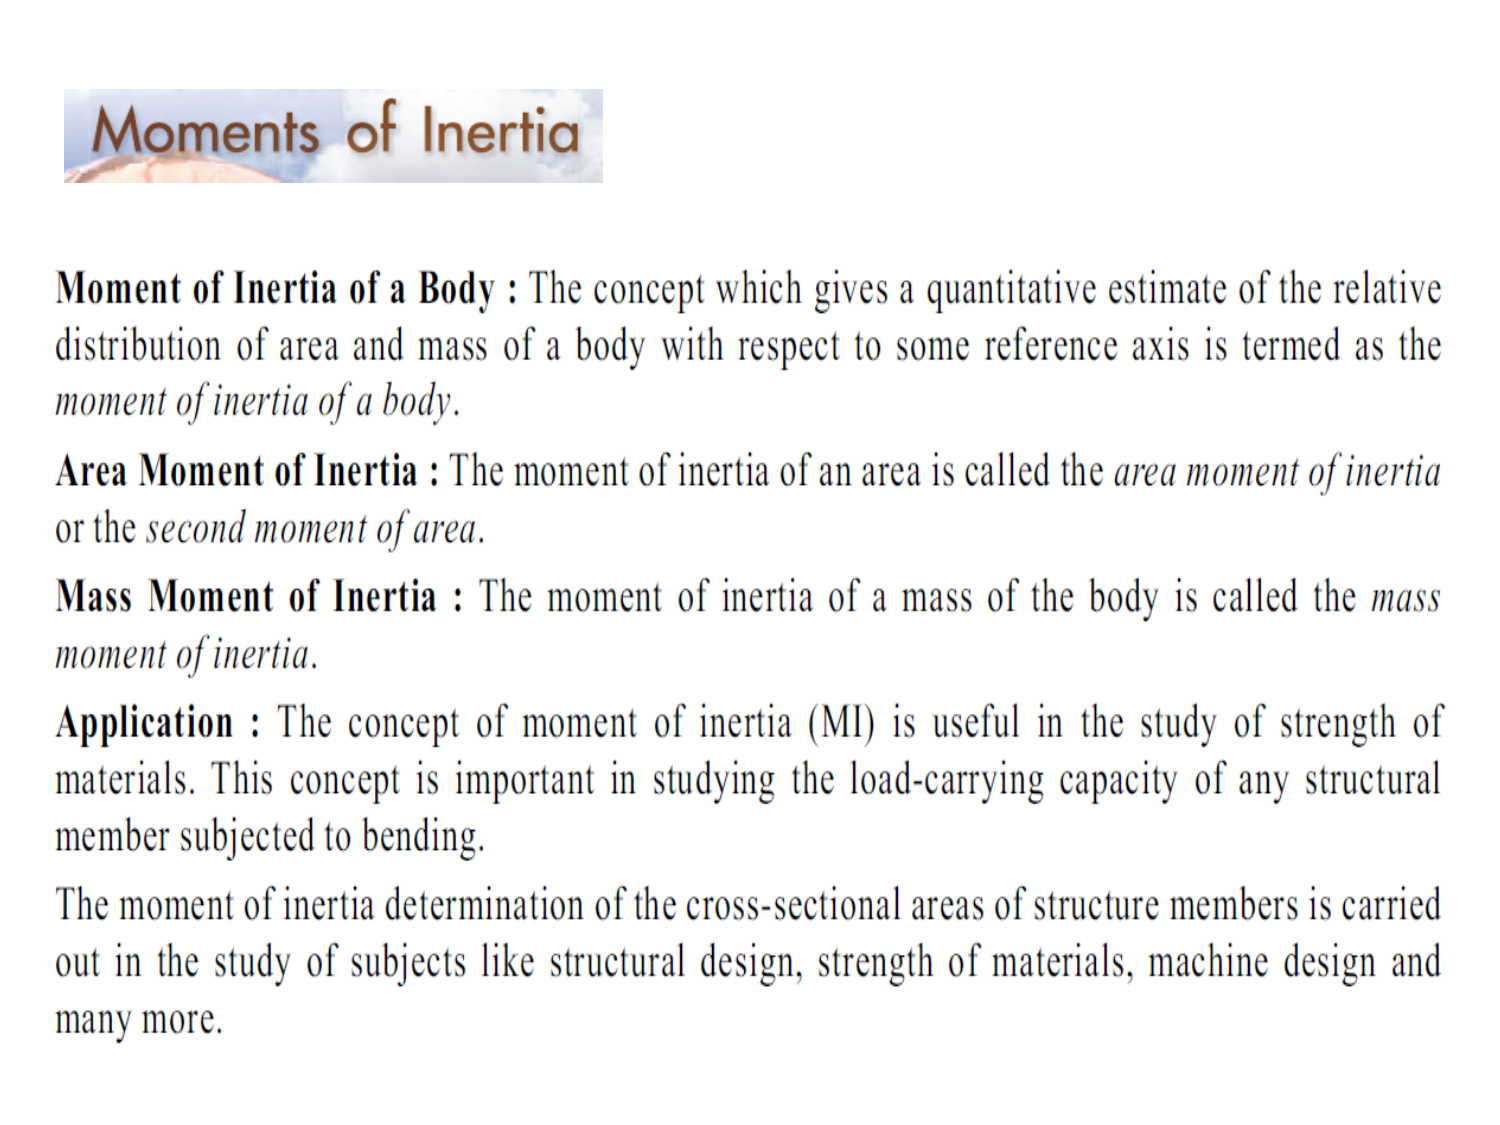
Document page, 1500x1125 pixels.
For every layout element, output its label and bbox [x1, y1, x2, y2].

picture [64, 89, 603, 183]
picture [29, 243, 1459, 1059]
